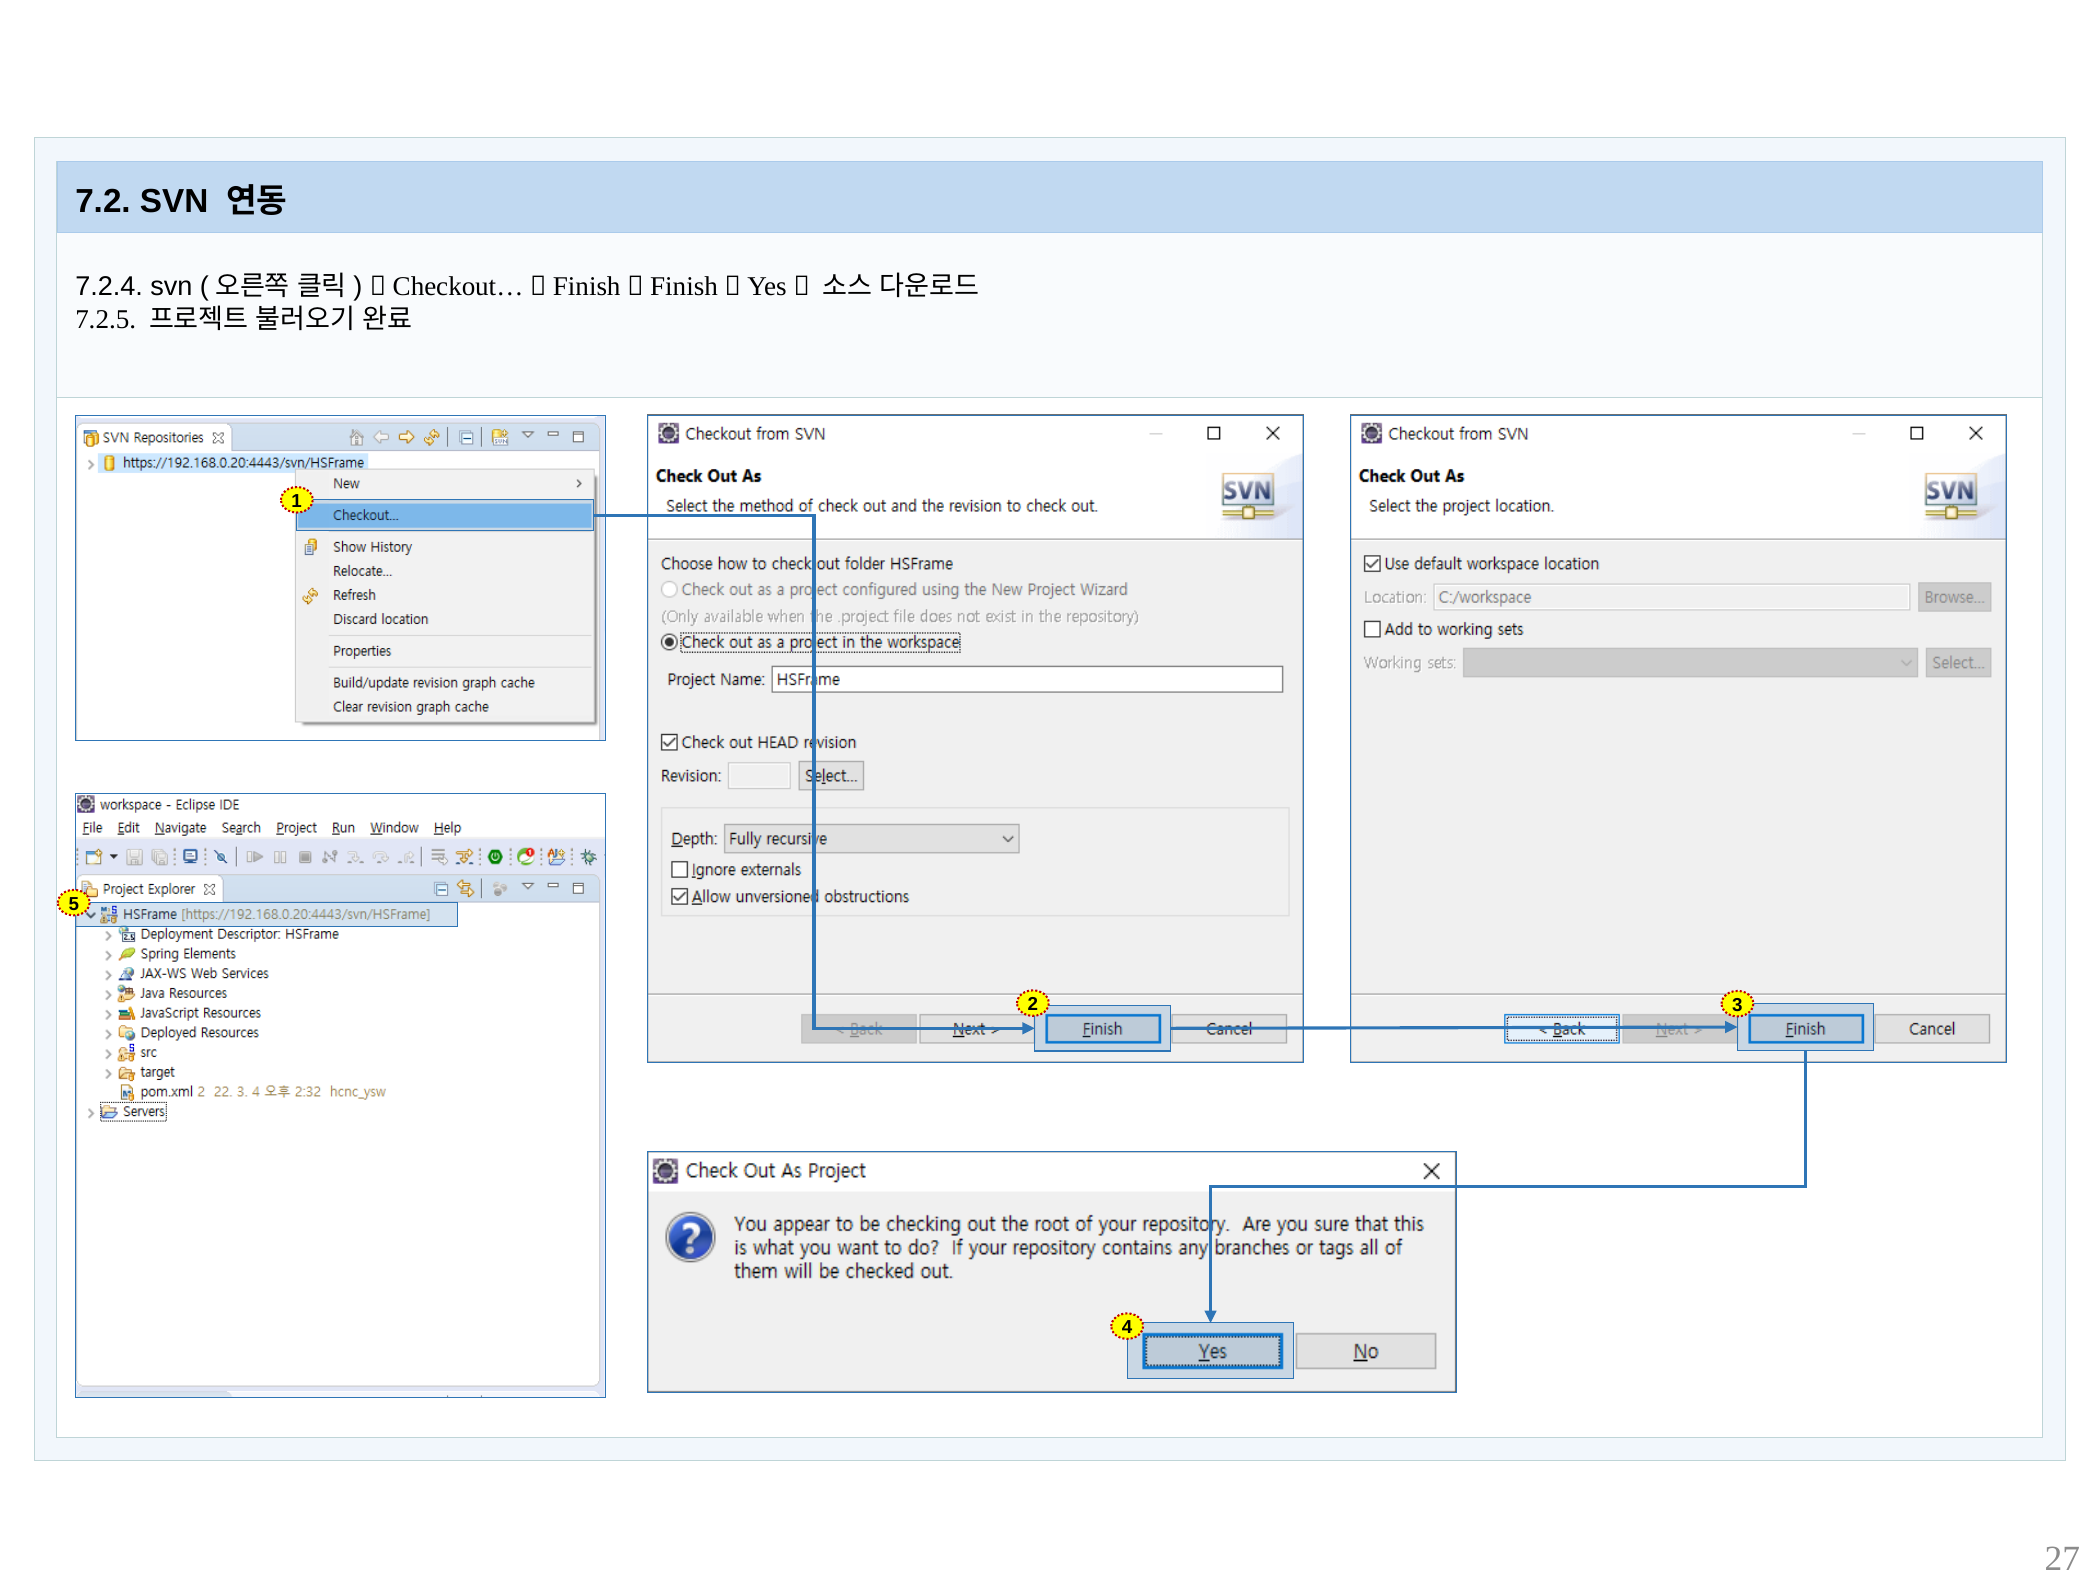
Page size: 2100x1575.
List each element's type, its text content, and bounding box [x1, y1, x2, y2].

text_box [647, 1151, 1371, 1393]
picture [75, 793, 606, 1398]
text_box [75, 415, 606, 741]
slide_number 27 [1611, 1536, 2100, 1575]
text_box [1371, 889, 1644, 1485]
text_box 7.2.4. svn (오른쪽 클릭)  Checkout…  Finish  Finish  Yes  소스 다운로드 7.2.5. 프로젝트 불러오기 완료 [57, 250, 2043, 363]
text_box 5 [56, 888, 75, 917]
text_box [647, 415, 1304, 1064]
text_box 7.2. SVN 연동 [57, 160, 2043, 233]
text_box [1350, 415, 2007, 1064]
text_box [593, 515, 1035, 1029]
